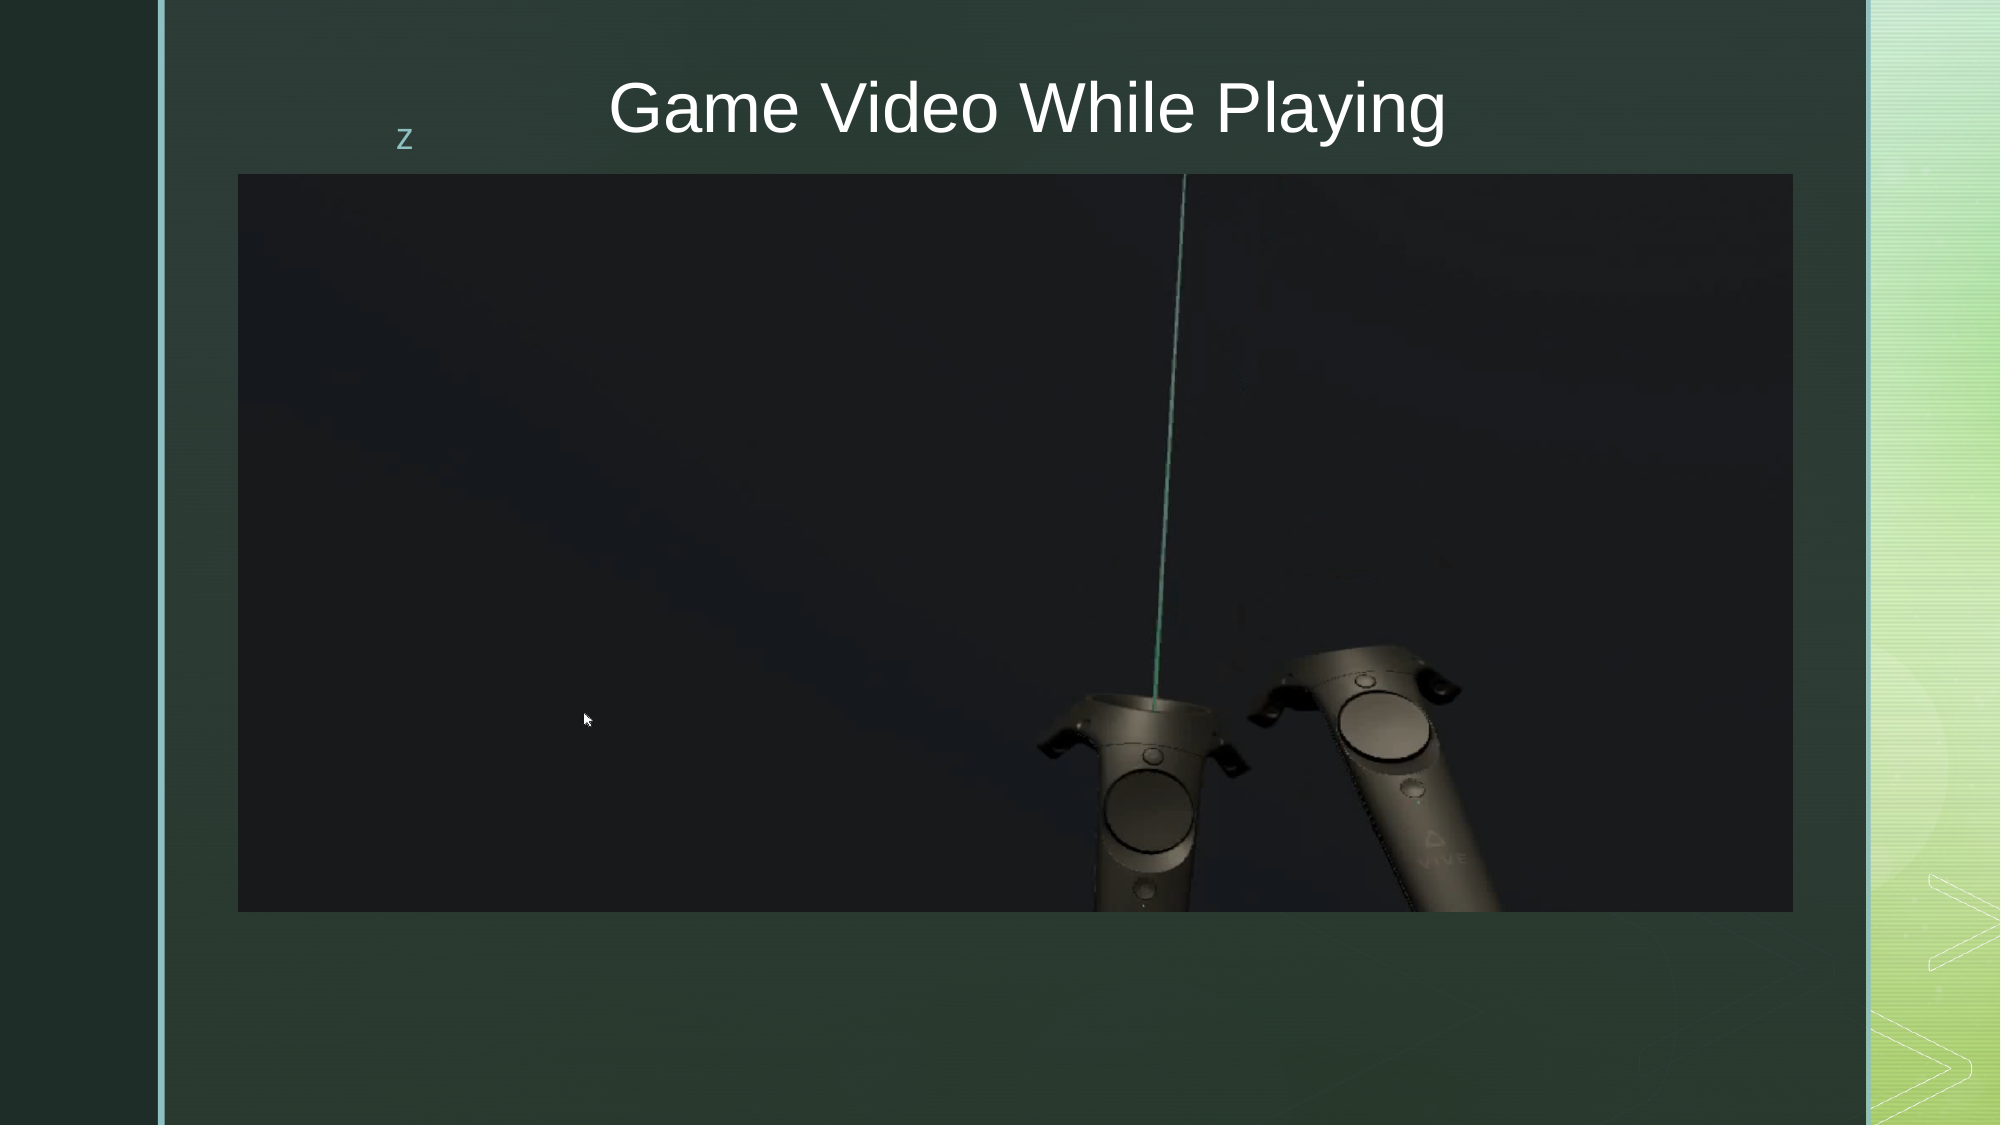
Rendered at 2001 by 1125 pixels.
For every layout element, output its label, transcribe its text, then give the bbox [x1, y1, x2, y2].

title Game Video While Playing [347, 64, 1464, 173]
picture [1871, 0, 2001, 1125]
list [237, 173, 1794, 914]
